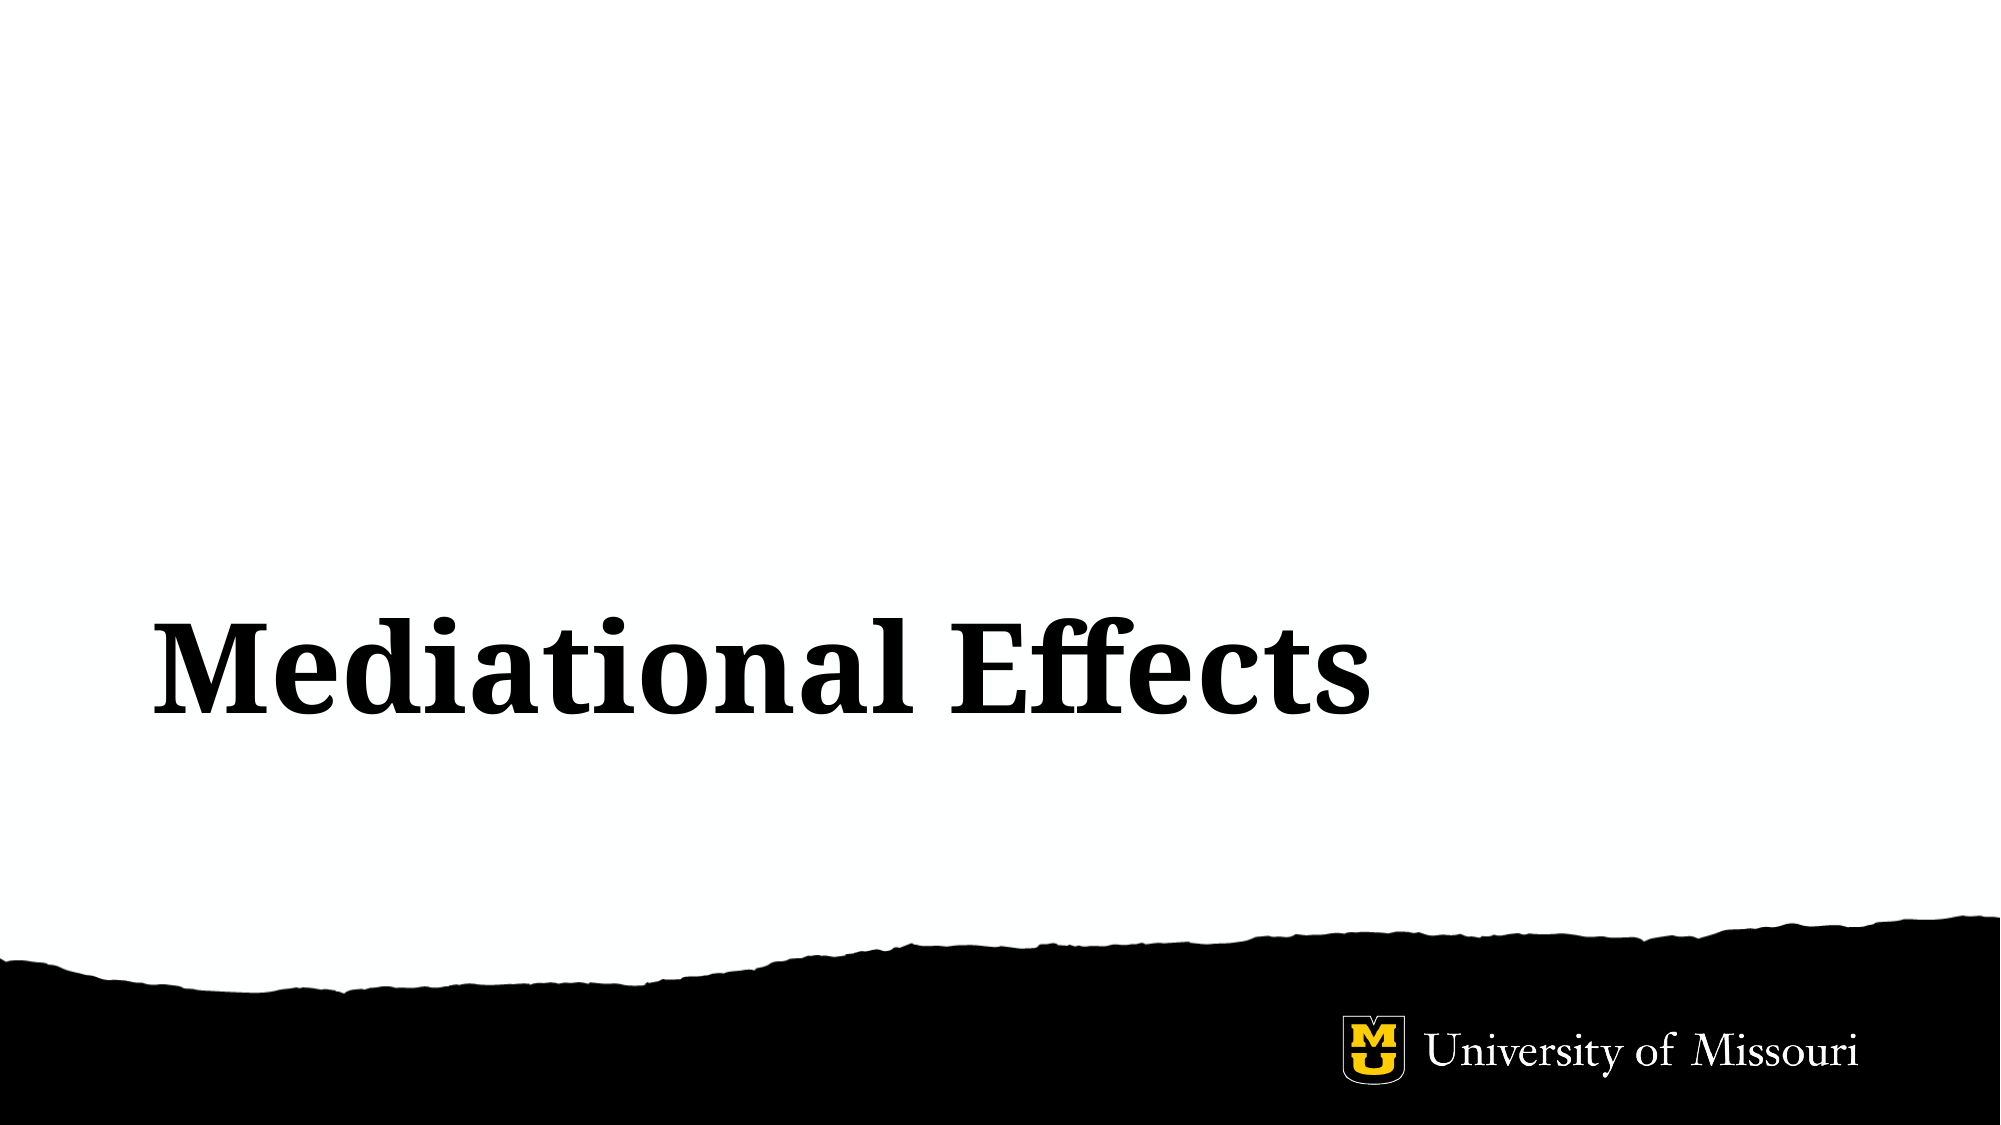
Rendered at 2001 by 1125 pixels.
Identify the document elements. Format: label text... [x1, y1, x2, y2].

title Mediational Effects [136, 280, 1862, 749]
picture [0, 901, 2000, 1125]
